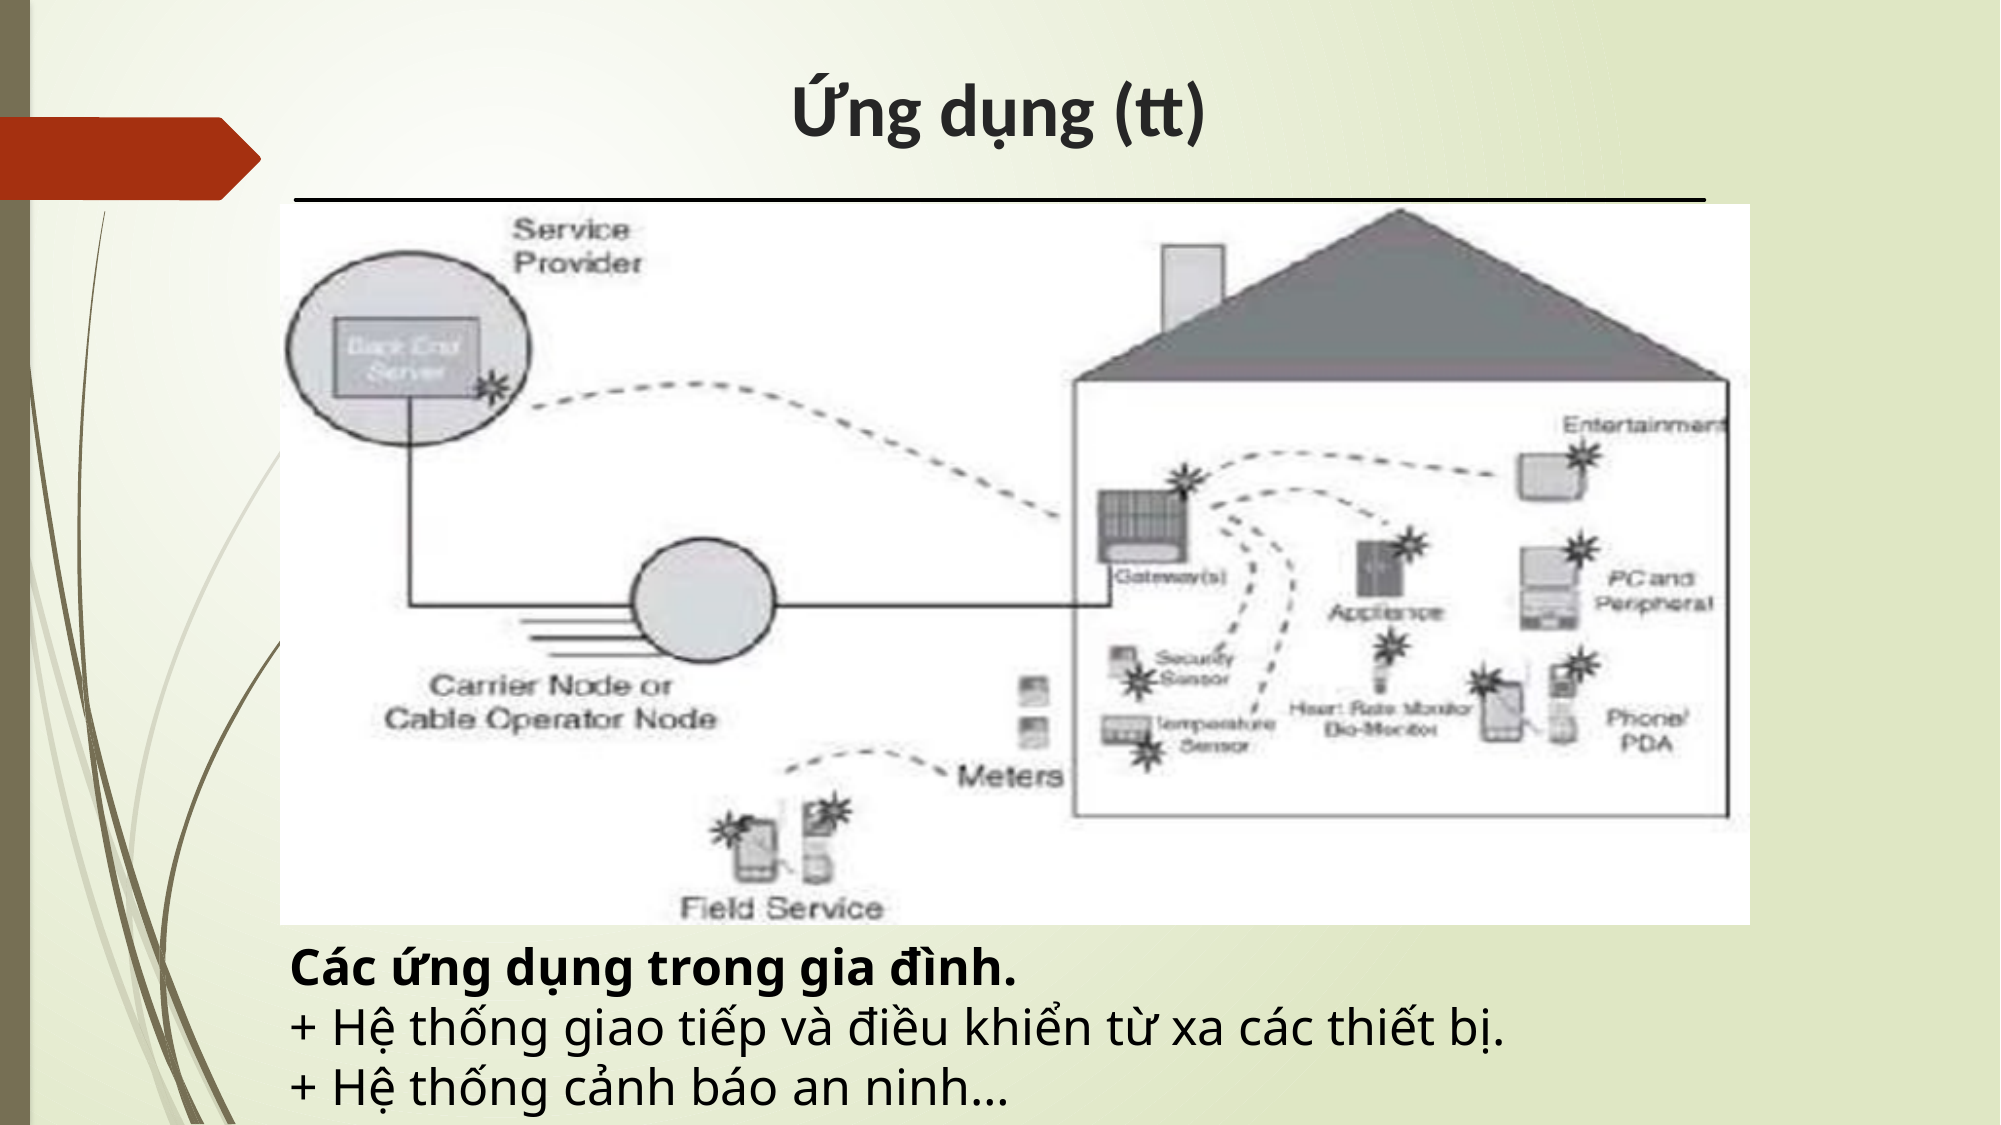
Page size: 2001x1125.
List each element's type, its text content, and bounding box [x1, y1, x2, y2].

picture [280, 204, 1751, 926]
title Ứng dụng (tt) [249, 37, 1750, 175]
text_box Các ứng dụng trong gia đình. + Hệ thống giao tiếp và điều khiển từ xa các thiết bị. + Hệ thống cảnh báo an ninh… [275, 928, 1755, 1123]
